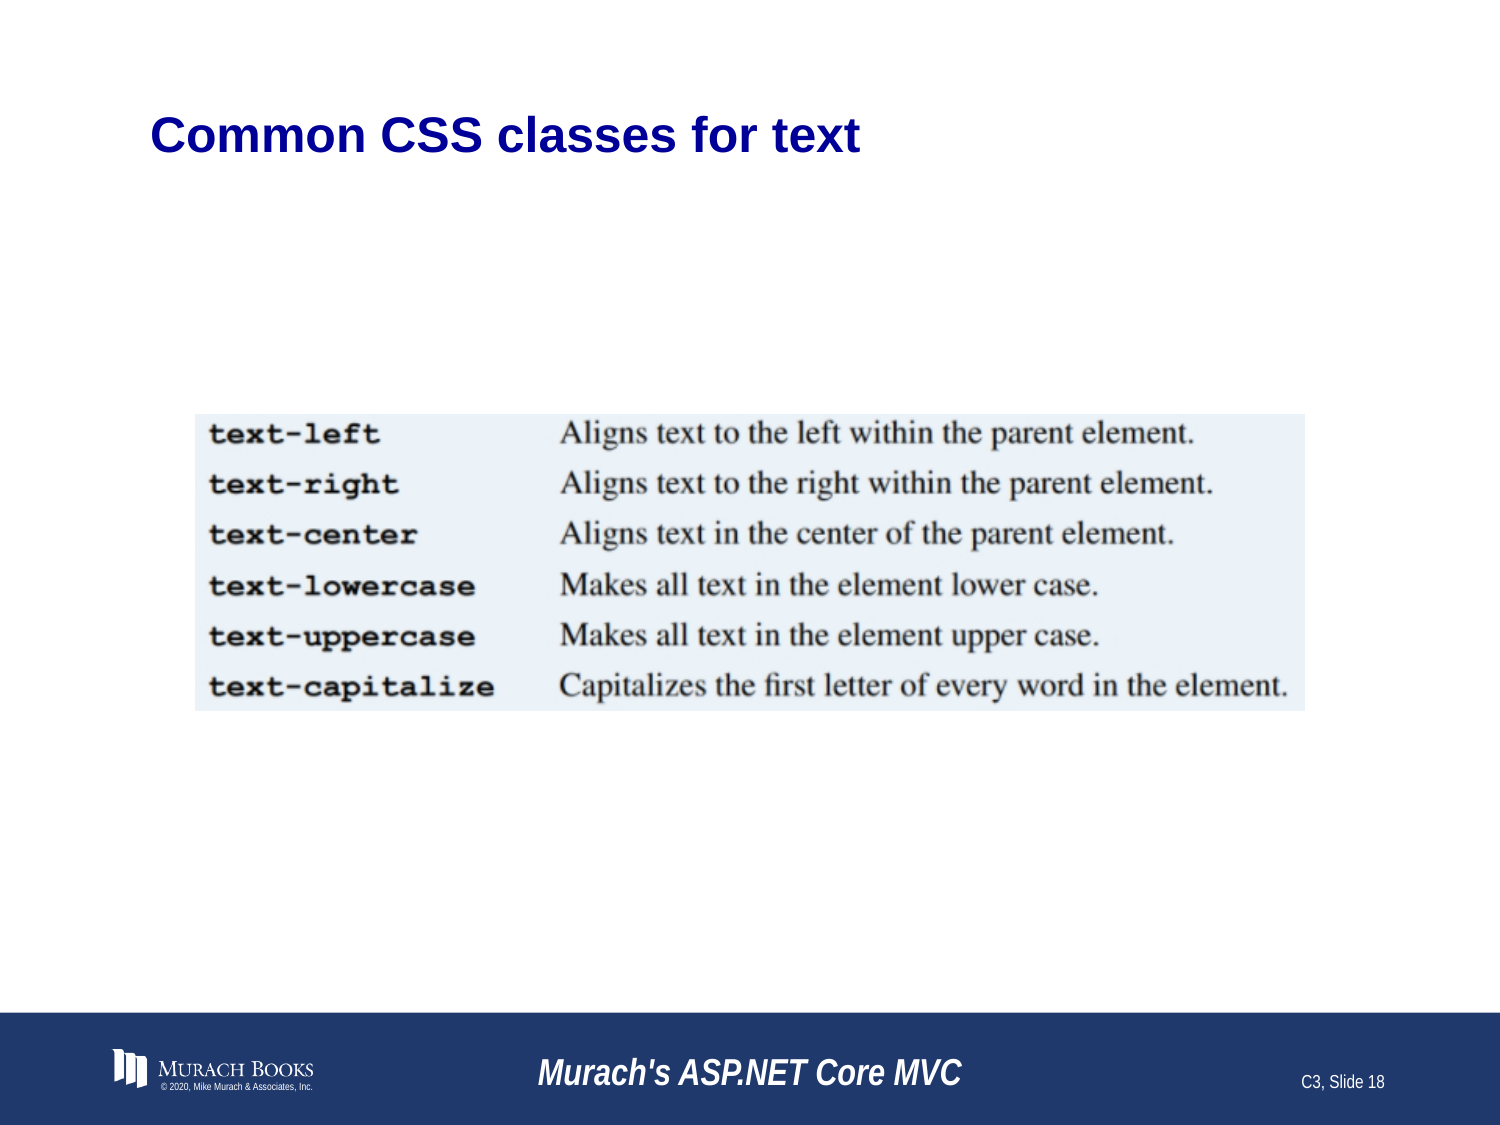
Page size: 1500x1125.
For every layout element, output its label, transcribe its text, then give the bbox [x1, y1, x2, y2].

picture [194, 414, 1305, 711]
title Common CSS classes for text [150, 102, 1350, 164]
slide_number C3, Slide 18 [1087, 1025, 1400, 1100]
footer © 2020, Mike Murach & Associates, Inc. [12, 1025, 463, 1100]
slide_number Murach's ASP.NET Core MVC [463, 1025, 1050, 1100]
